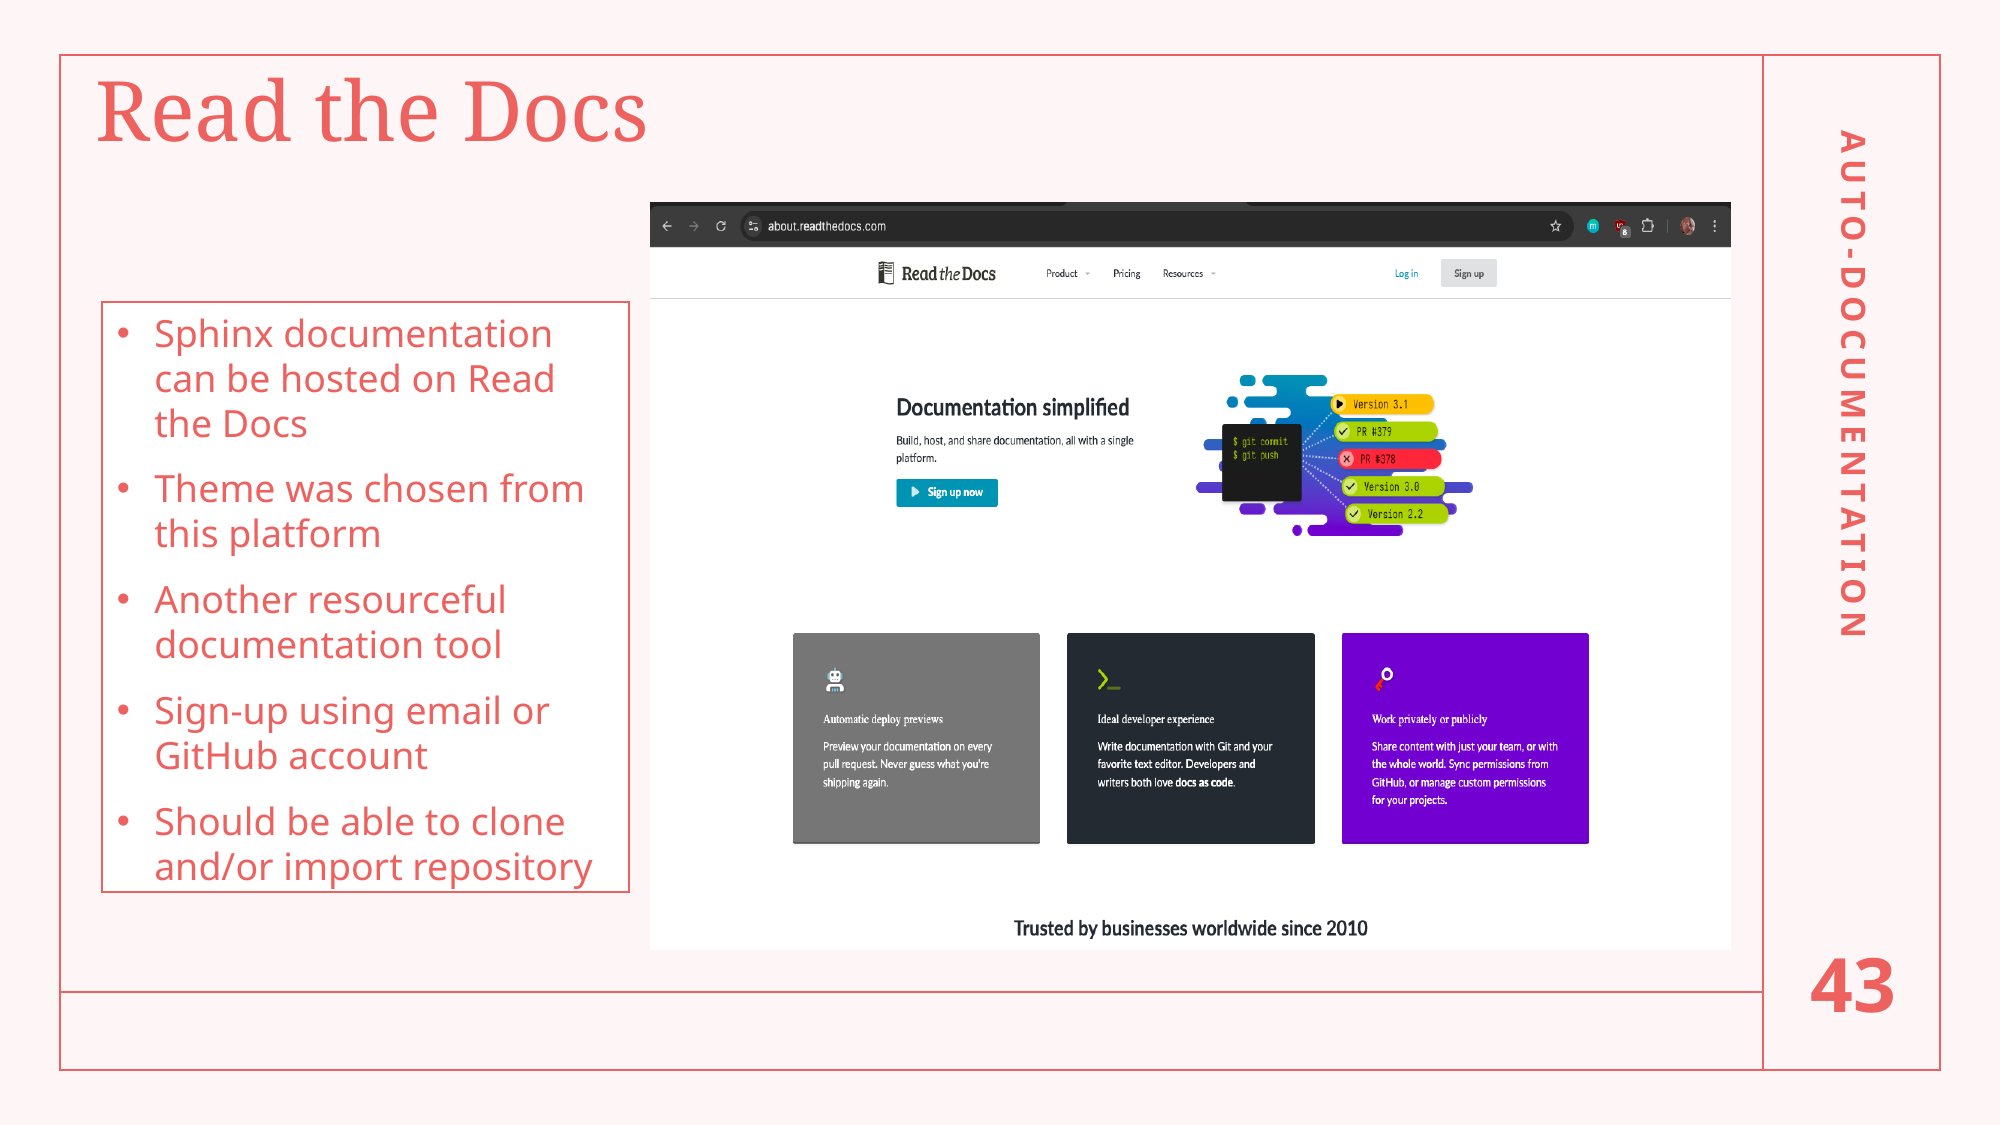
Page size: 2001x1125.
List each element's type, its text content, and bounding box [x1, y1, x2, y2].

footer AUTO-DOCUMENTATION [1822, 115, 1883, 791]
picture [650, 202, 1731, 950]
slide_number 43 [1775, 930, 1932, 1055]
title Read the Docs [80, 25, 1623, 204]
list Sphinx documentation can be hosted on Read the Docs Theme was chosen from this platform Another resourceful documentation tool Sign-up using email or GitHub account Should be able to clone and/or import repository [101, 301, 630, 893]
